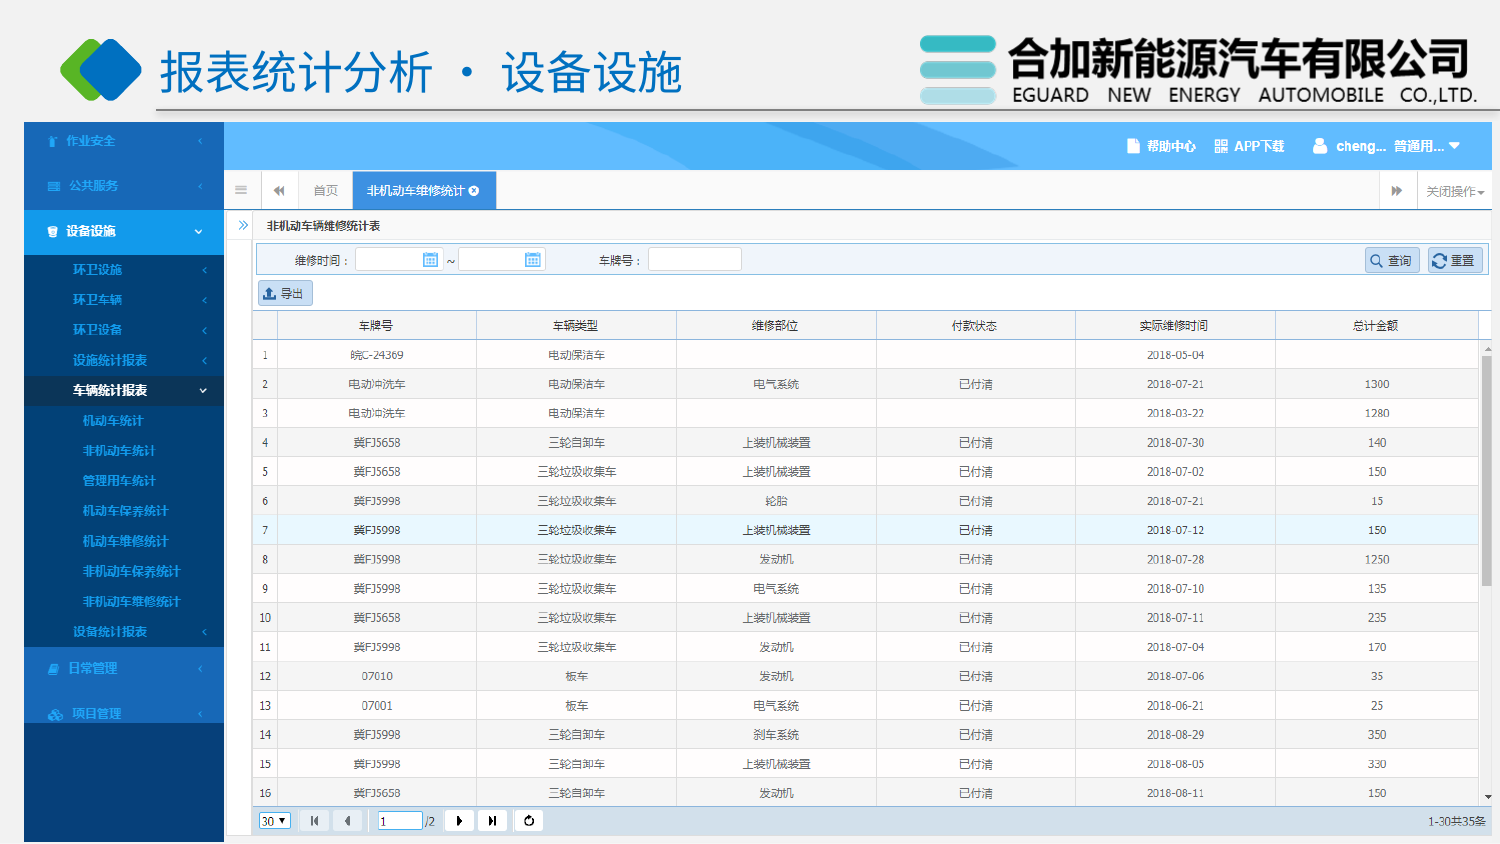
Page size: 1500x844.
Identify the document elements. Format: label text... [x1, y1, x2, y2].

title 报表统计分析 • 设备设施 [148, 43, 1117, 99]
picture [24, 122, 1492, 842]
picture [920, 20, 1500, 121]
